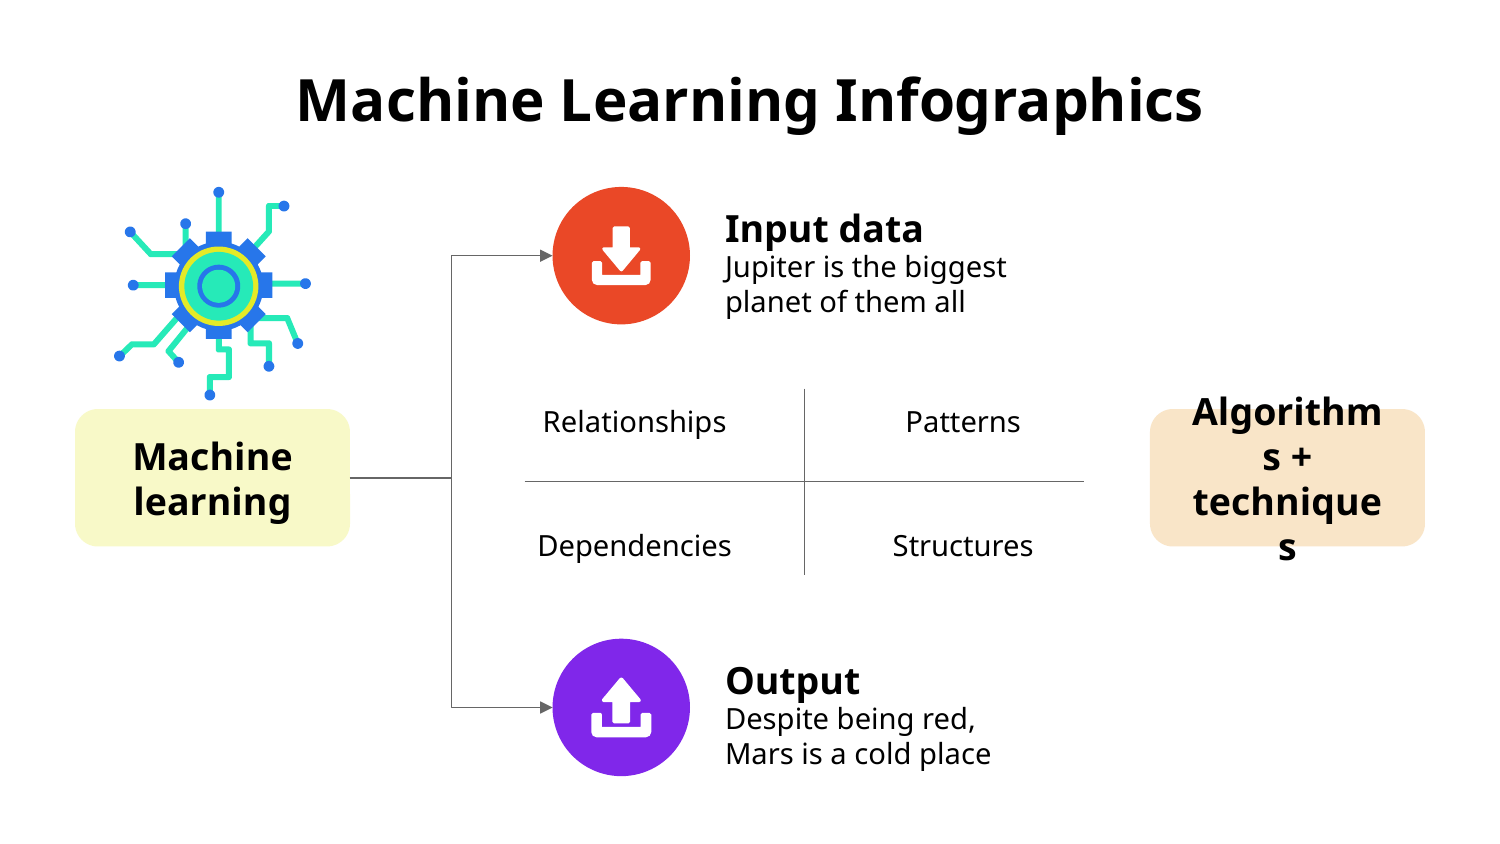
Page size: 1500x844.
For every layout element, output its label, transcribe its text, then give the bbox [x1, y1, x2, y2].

text_box [552, 186, 691, 325]
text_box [557, 388, 1085, 575]
text_box [1149, 409, 1426, 547]
text_box [75, 409, 344, 547]
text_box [113, 186, 312, 401]
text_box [349, 477, 553, 708]
text_box Machine learning [93, 426, 332, 529]
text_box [709, 651, 1048, 763]
text_box [552, 638, 691, 777]
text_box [709, 200, 1048, 312]
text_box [591, 226, 651, 286]
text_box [349, 255, 553, 477]
text_box Algorithms + techniques [1168, 426, 1407, 529]
title Machine Learning Infographics [75, 67, 1425, 129]
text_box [590, 677, 652, 738]
